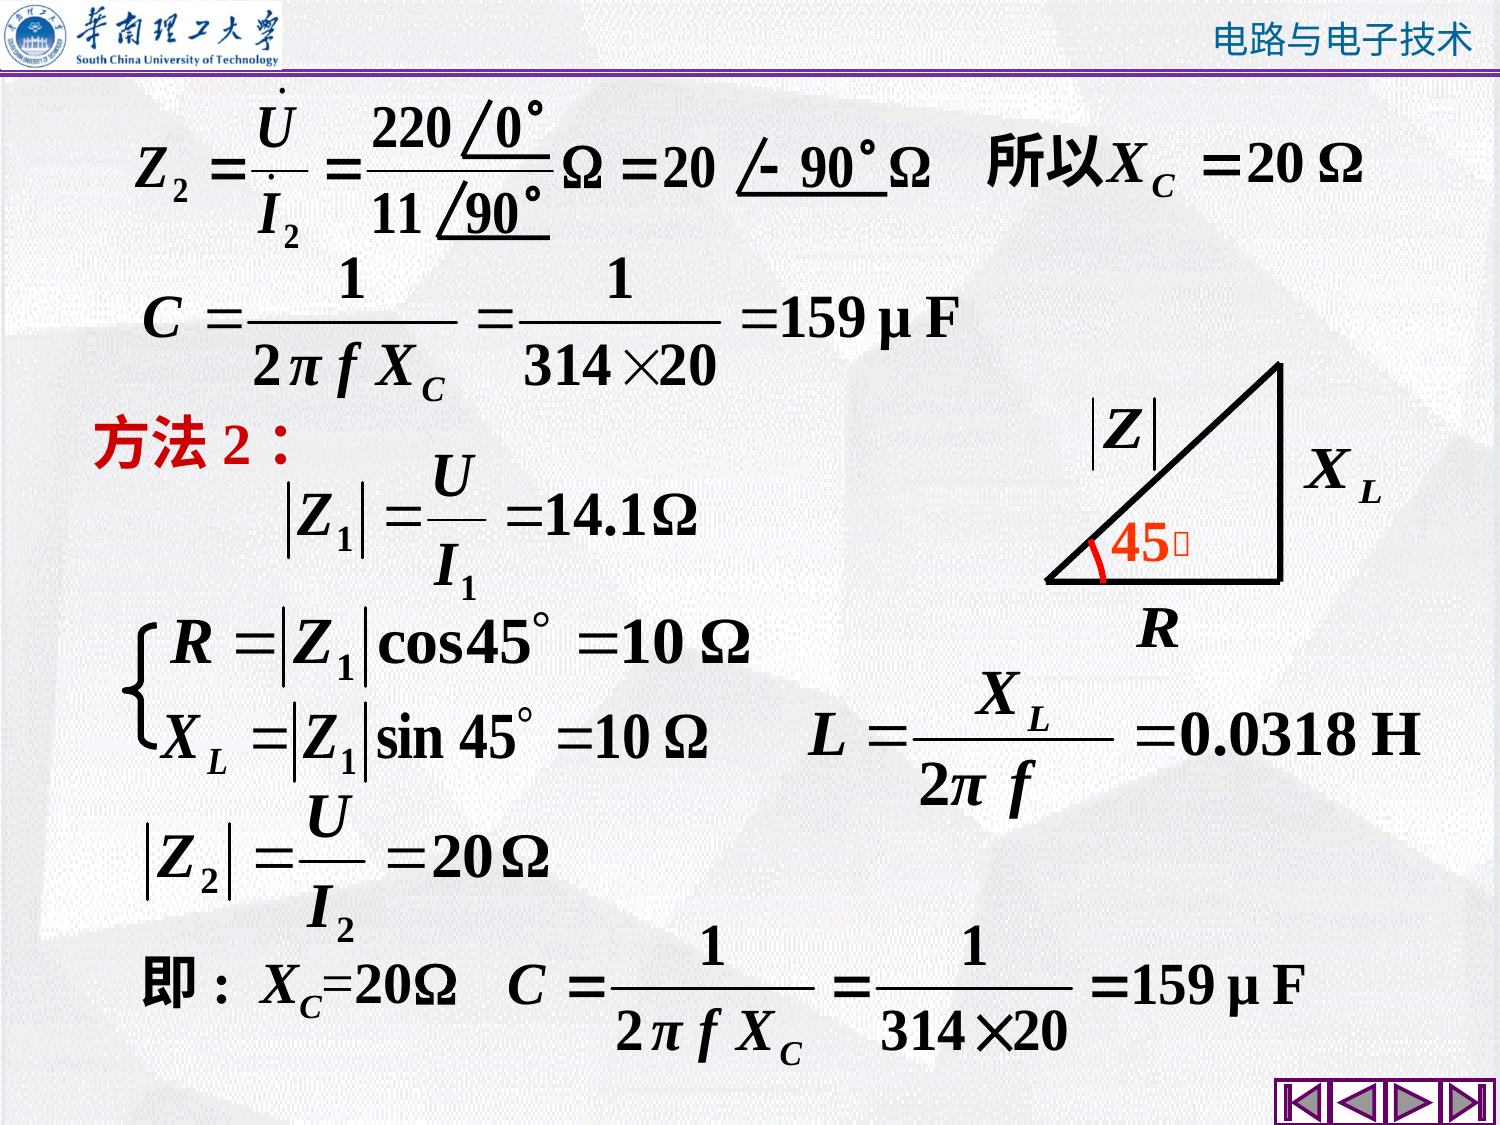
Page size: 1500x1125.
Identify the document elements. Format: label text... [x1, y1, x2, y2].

picture [1, 77, 1500, 1125]
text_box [135, 776, 555, 957]
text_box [979, 123, 1376, 213]
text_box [124, 80, 942, 263]
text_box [277, 436, 705, 592]
text_box 方法2： [77, 398, 340, 484]
text_box 即: XC=20 [125, 938, 500, 1033]
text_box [500, 904, 1319, 1080]
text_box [124, 592, 762, 797]
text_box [135, 240, 975, 415]
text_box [795, 653, 1433, 836]
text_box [1045, 363, 1447, 673]
picture [1, 0, 1500, 70]
